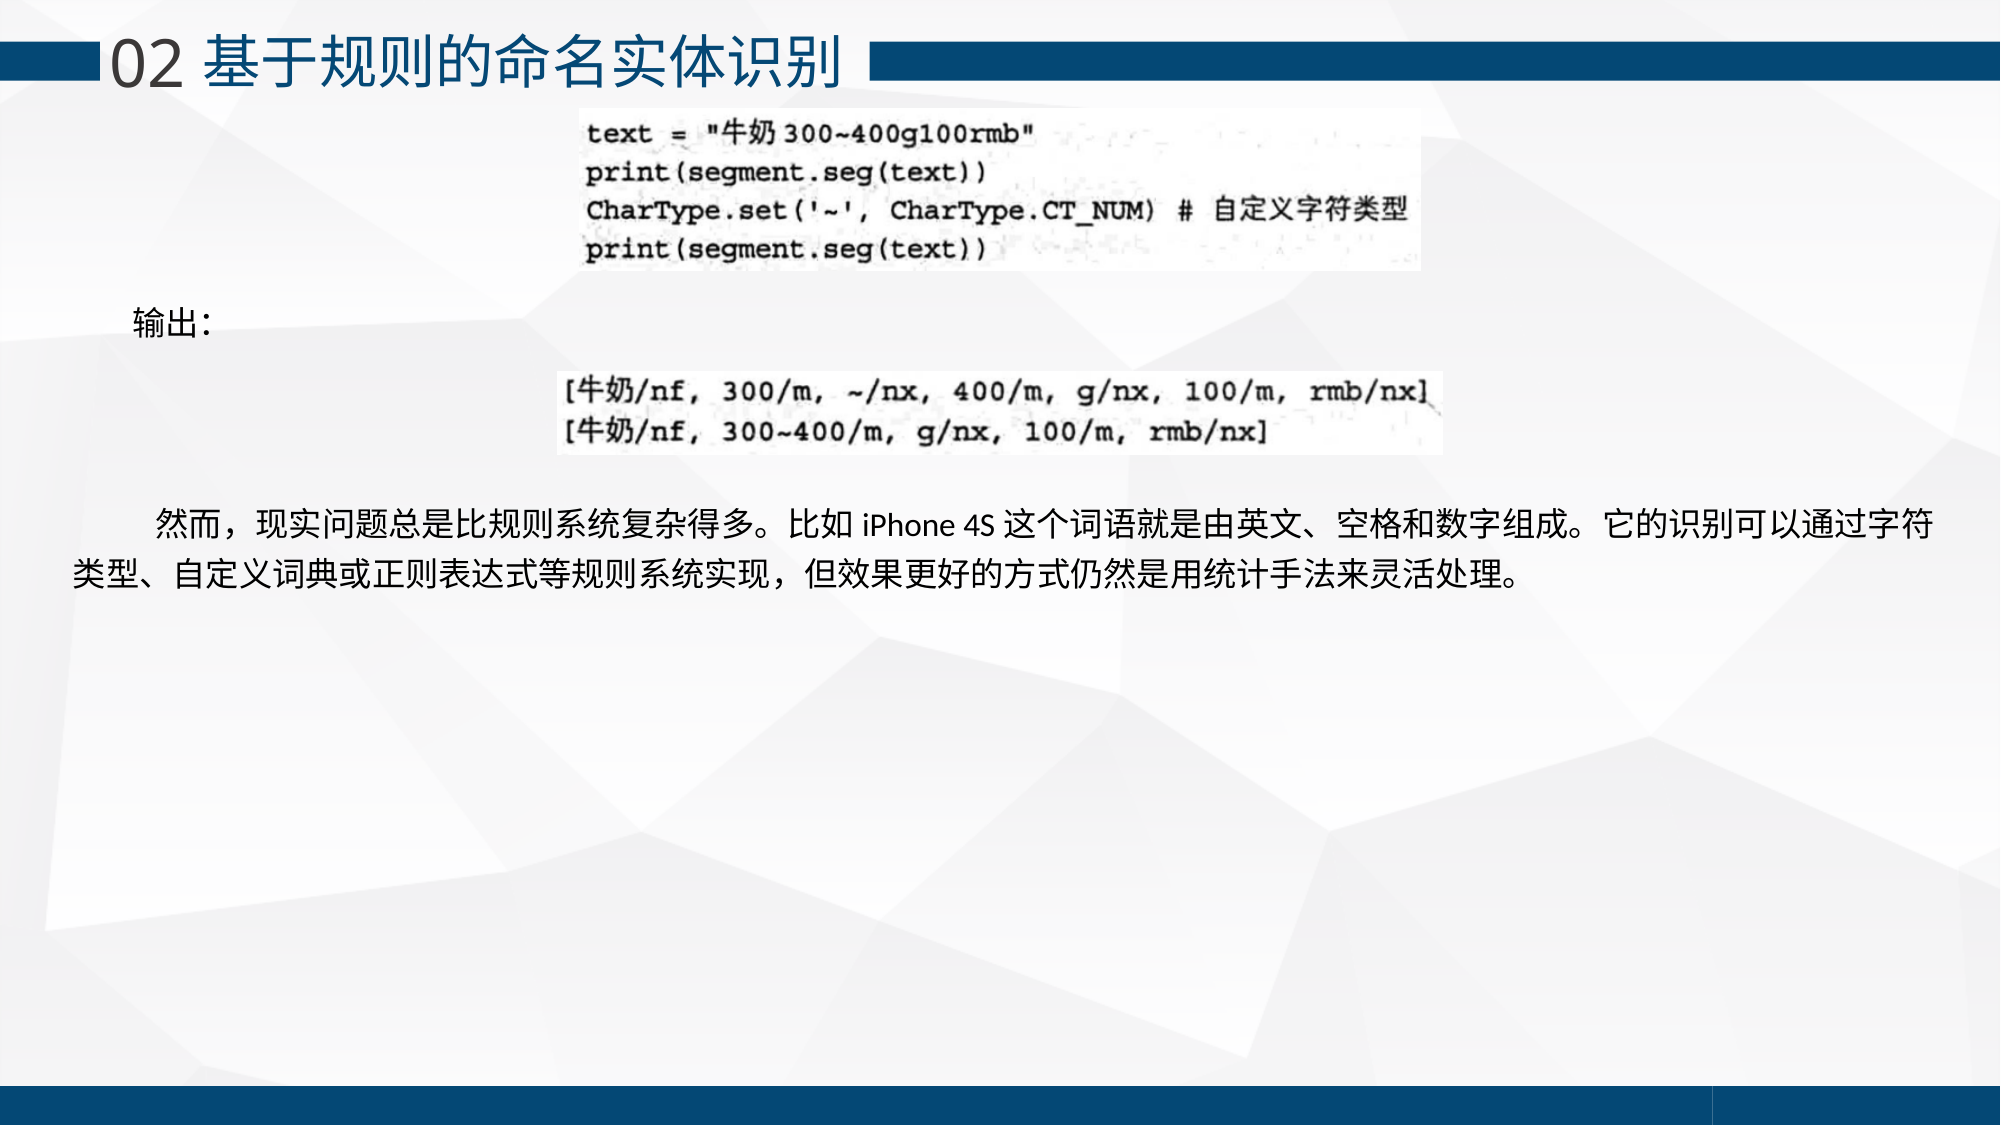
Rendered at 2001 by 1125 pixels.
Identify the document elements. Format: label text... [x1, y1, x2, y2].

text_box 输出： [117, 294, 565, 349]
text_box [1713, 1085, 2000, 1125]
text_box [0, 1085, 1713, 1125]
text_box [90, 13, 917, 110]
text_box 然而，现实问题总是比规则系统复杂得多。比如iPhone 4S这个词语就是由英文、空格和数字组成。它的识别可以通过字符类型、自定义词典或正则表达式等规则系统实现，但效果更好的方式仍然是用统计手法来灵活处理。 [58, 486, 1960, 601]
text_box [0, 41, 90, 82]
text_box [917, 41, 2000, 82]
picture [0, 0, 2001, 1125]
